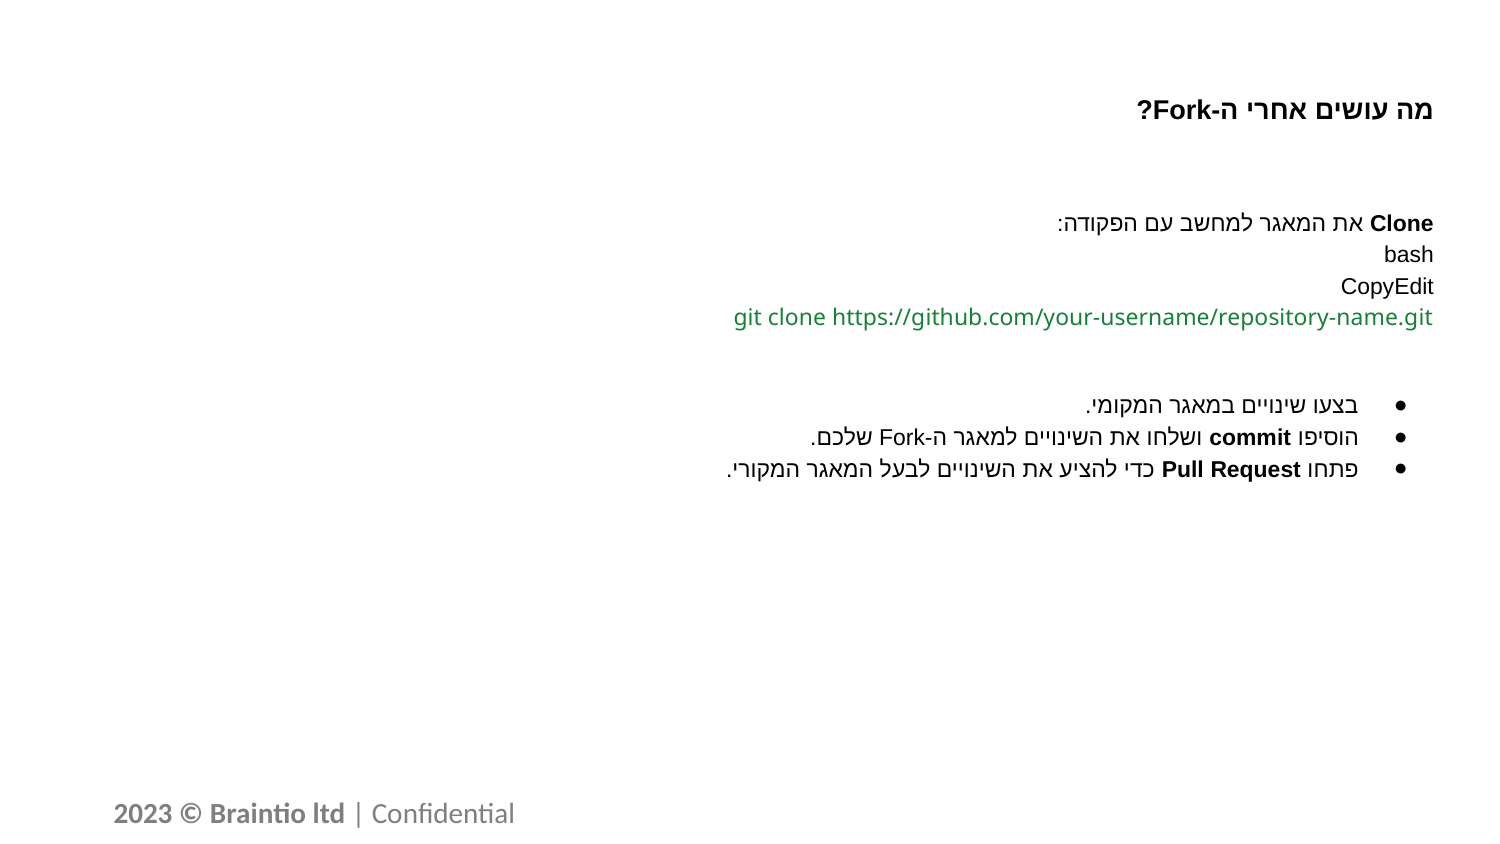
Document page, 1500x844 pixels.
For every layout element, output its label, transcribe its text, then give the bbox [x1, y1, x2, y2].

title מה עושים אחרי ה-Fork? [51, 72, 1449, 167]
list Clone את המאגר למחשב עם הפקודה: bash CopyEdit git clone https://github.com/your-username/repository-name.git בצעו שינויים במאגר המקומי. הוסיפו commit ושלחו את השינויים למאגר ה-Fork שלכם. פתחו Pull Request כדי להציע את השינויים לבעל המאגר המקורי. [51, 189, 1449, 750]
